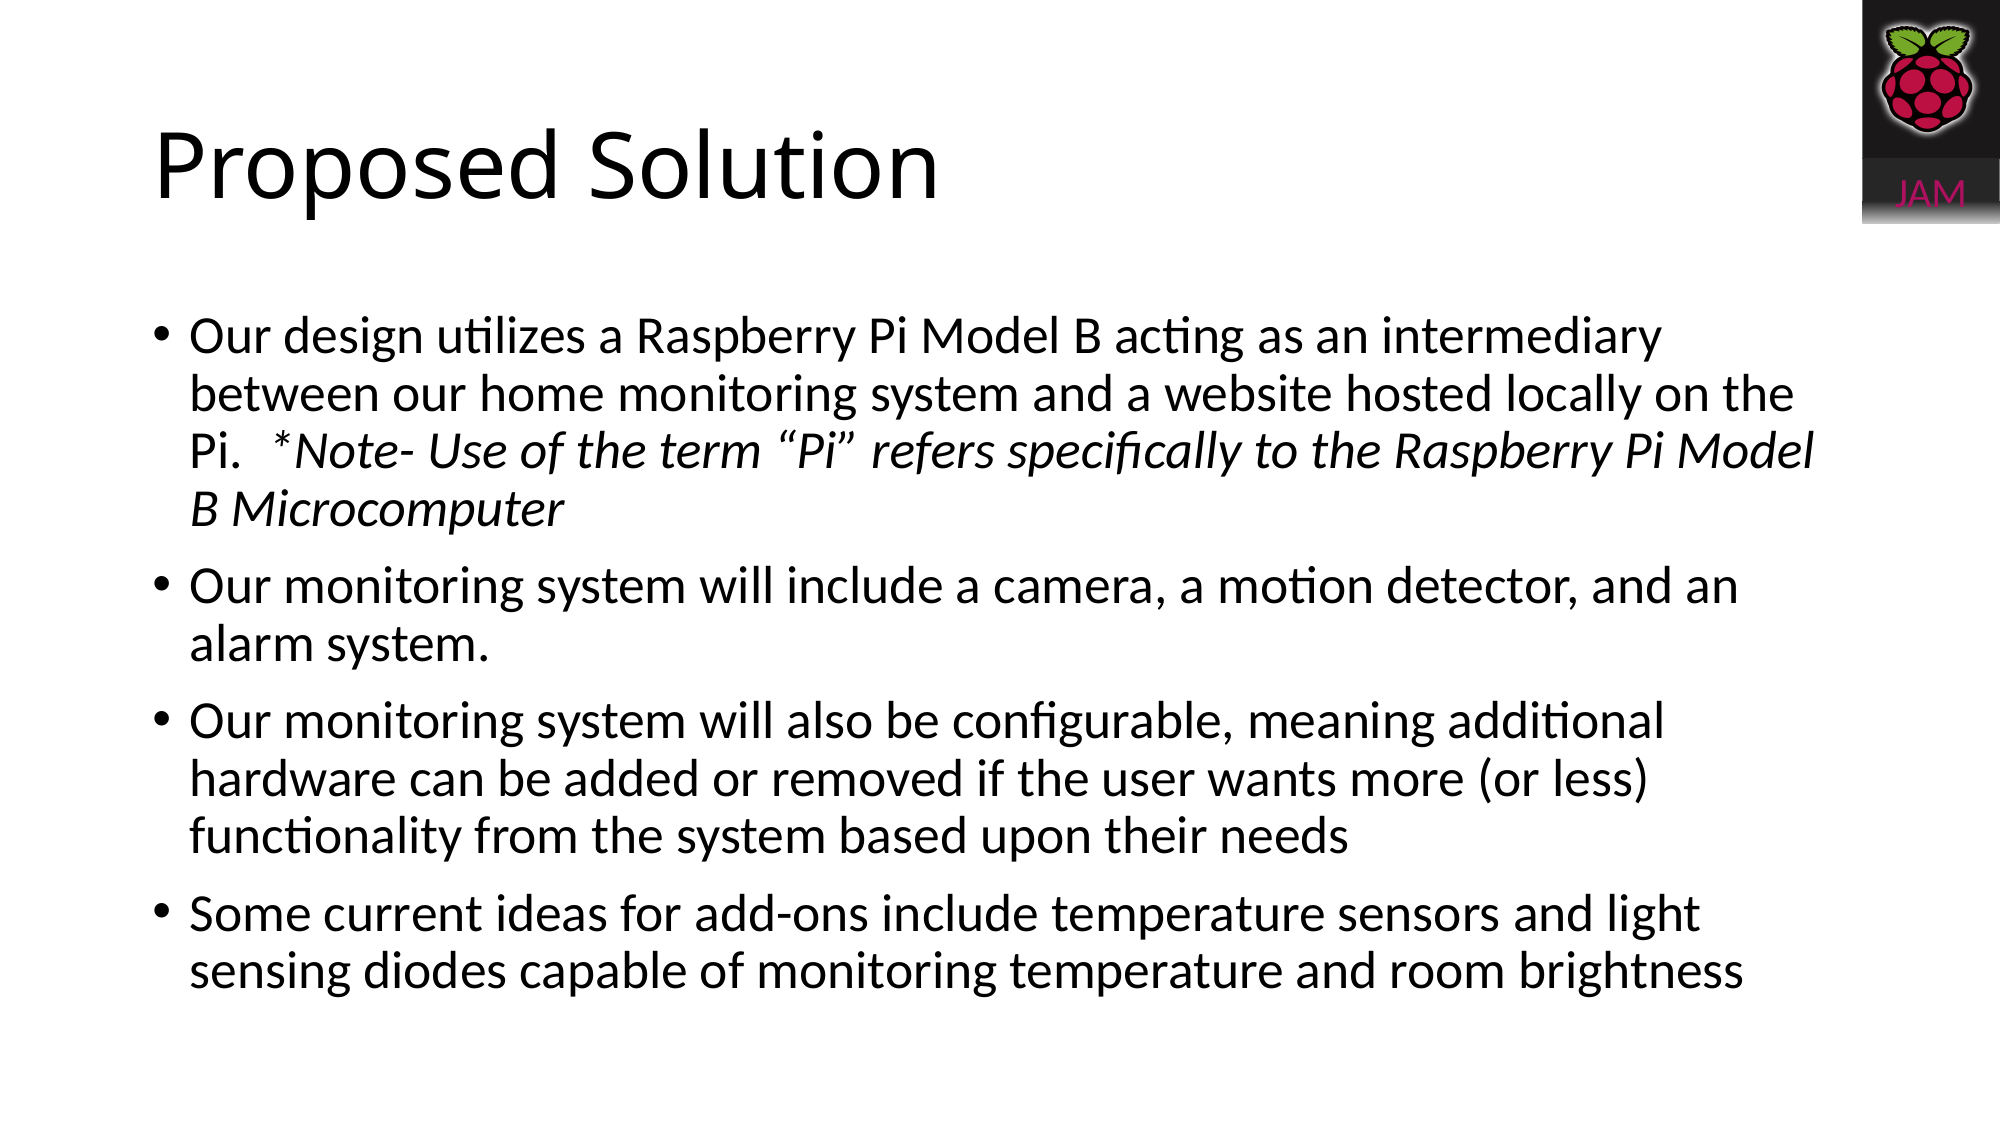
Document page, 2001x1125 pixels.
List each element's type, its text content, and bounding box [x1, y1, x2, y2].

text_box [1862, 0, 2000, 225]
list Our design utilizes a Raspberry Pi Model B acting as an intermediary between our home monitoring system and a website hosted locally on the Pi. *Note- Use of the term “Pi” refers specifically to the Raspberry Pi Model B Microcomputer Our monitoring system will include a camera, a motion detector, and an alarm system. Our monitoring system will also be configurable, meaning additional hardware can be added or removed if the user wants more (or less) functionality from the system based upon their needs Some current ideas for add-ons include temperature sensors and light sensing diodes capable of monitoring temperature and room brightness [137, 299, 1863, 1014]
title Proposed Solution [137, 59, 1863, 278]
